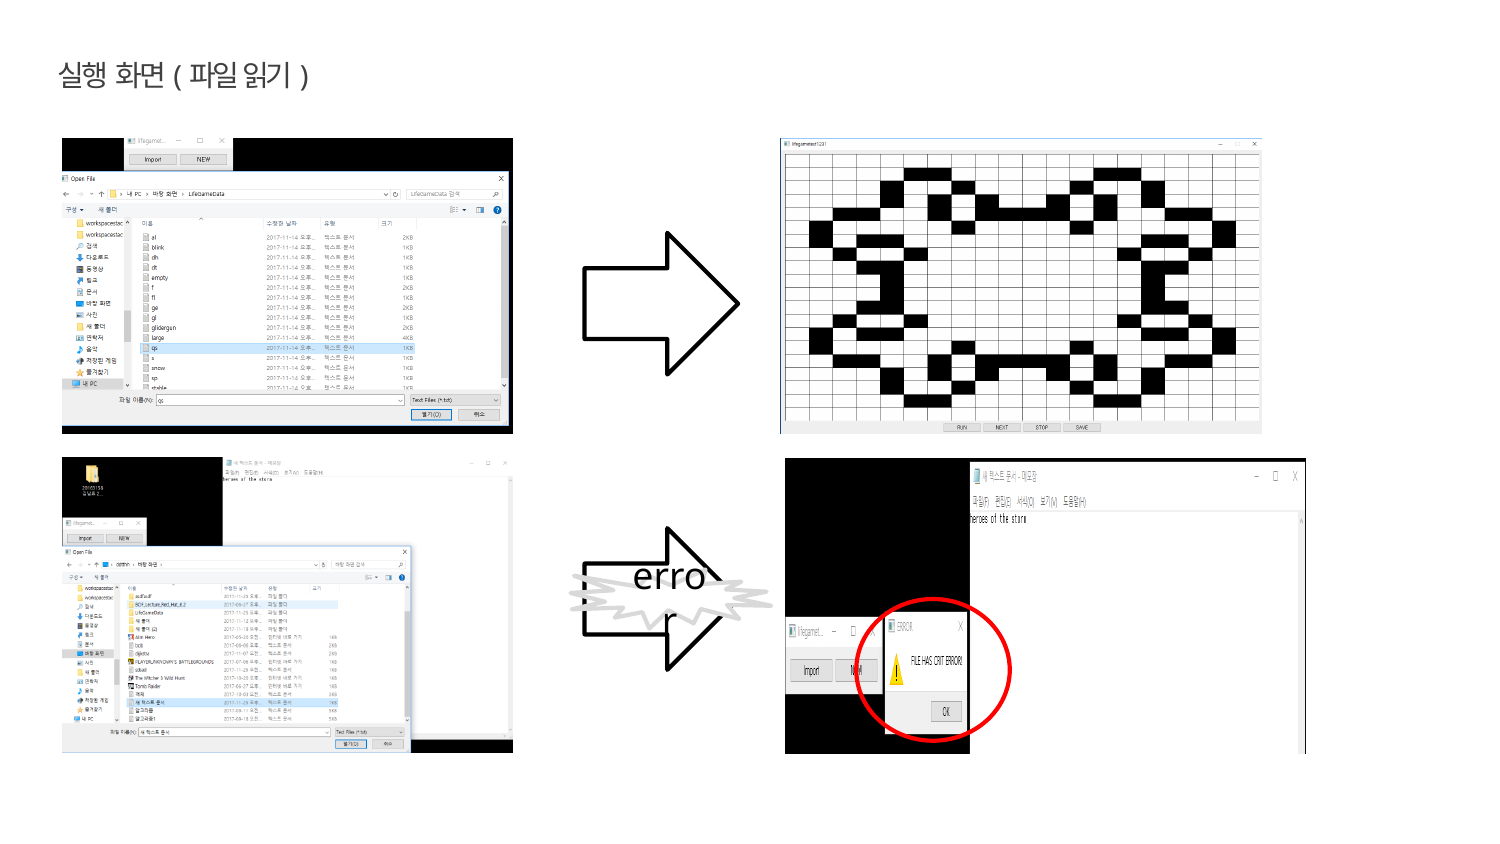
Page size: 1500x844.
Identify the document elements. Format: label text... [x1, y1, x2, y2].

picture [62, 138, 513, 434]
picture [785, 457, 1306, 754]
text_box [582, 526, 723, 584]
text_box [582, 582, 600, 590]
text_box [582, 610, 723, 672]
picture [62, 456, 513, 753]
text_box error [568, 567, 774, 631]
text_box 실행 화면(파일 읽기) [29, 49, 337, 100]
text_box [582, 230, 741, 377]
picture [779, 138, 1262, 434]
text_box [582, 599, 593, 604]
